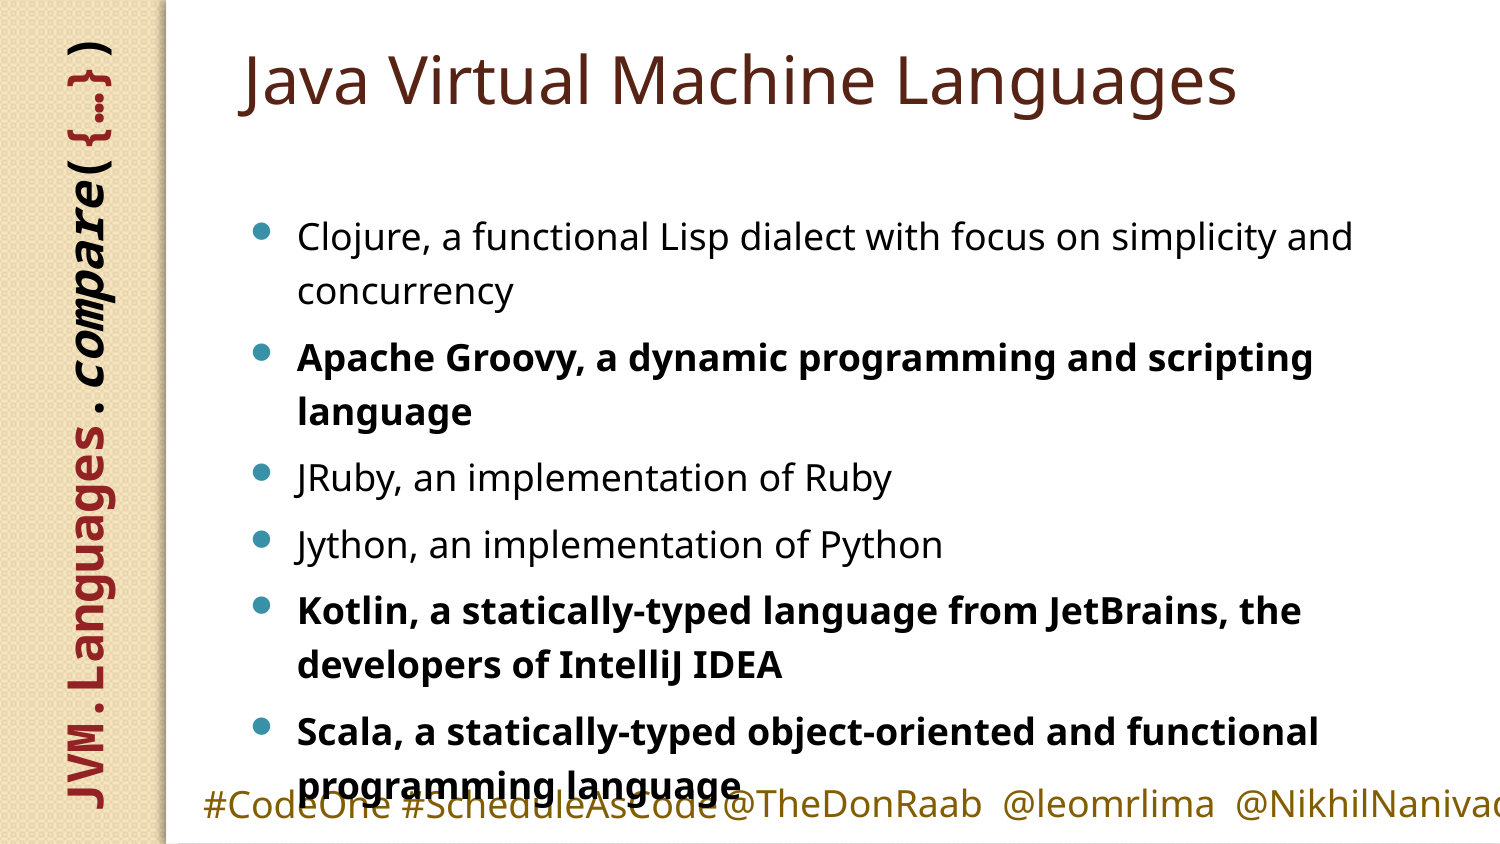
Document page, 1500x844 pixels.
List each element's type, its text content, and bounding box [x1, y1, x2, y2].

title Java Virtual Machine Languages [235, 33, 1466, 175]
list Clojure, a functional Lisp dialect with focus on simplicity and concurrency Apache Groovy, a dynamic programming and scripting language JRuby, an implementation of Ruby Jython, an implementation of Python Kotlin, a statically-typed language from JetBrains, the developers of IntelliJ IDEA Scala, a statically-typed object-oriented and functional programming language [222, 196, 1455, 754]
